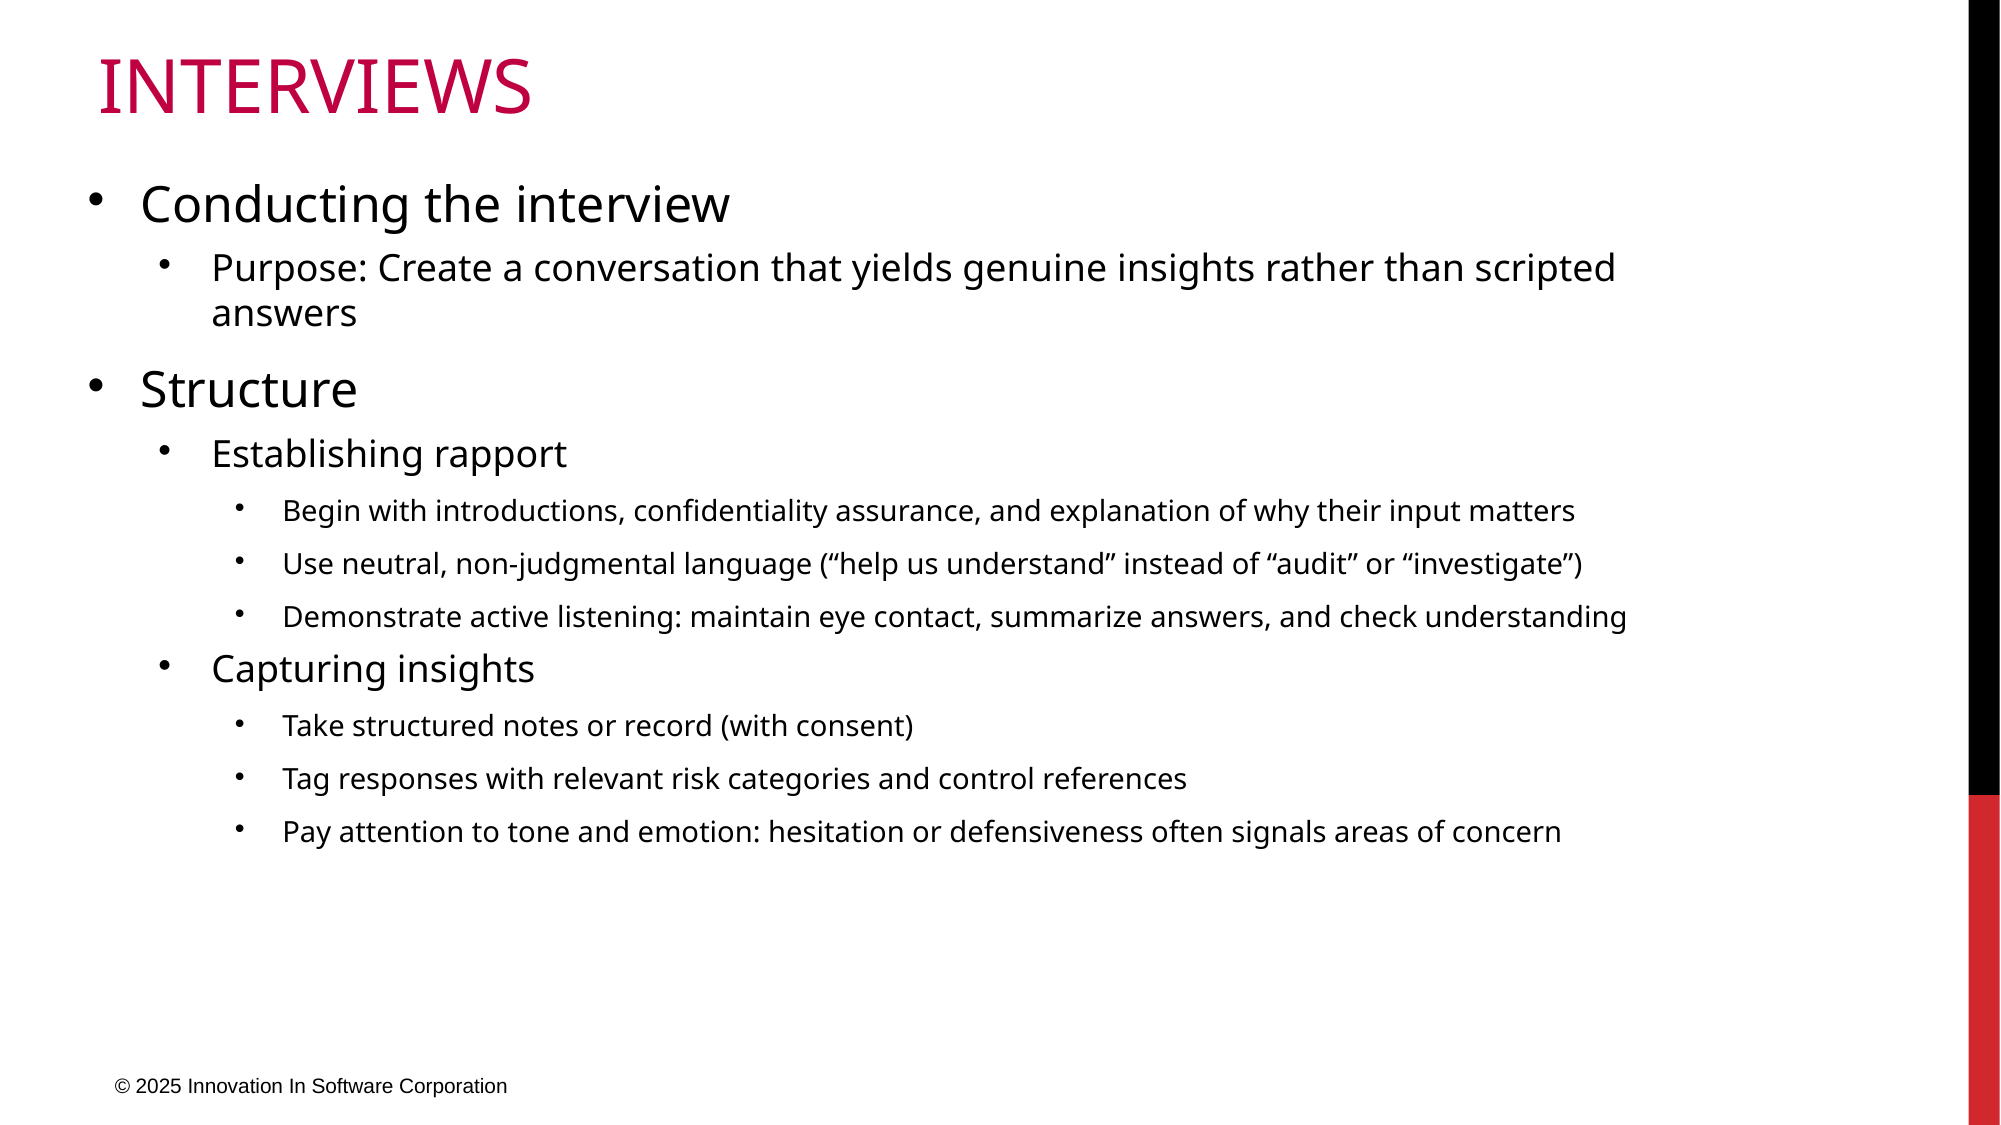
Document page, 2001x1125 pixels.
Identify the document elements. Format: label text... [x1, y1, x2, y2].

footer © 2025 Innovation In Software Corporation [99, 1065, 850, 1112]
title interviews [98, 0, 1770, 186]
list Conducting the interview Purpose: Create a conversation that yields genuine insights rather than scripted answers Structure Establishing rapport Begin with introductions, confidentiality assurance, and explanation of why their input matters Use neutral, non-judgmental language (“help us understand” instead of “audit” or “investigate”) Demonstrate active listening: maintain eye contact, summarize answers, and check understanding Capturing insights Take structured notes or record (with consent) Tag responses with relevant risk categories and control references Pay attention to tone and emotion: hesitation or defensiveness often signals areas of concern [69, 172, 1766, 990]
